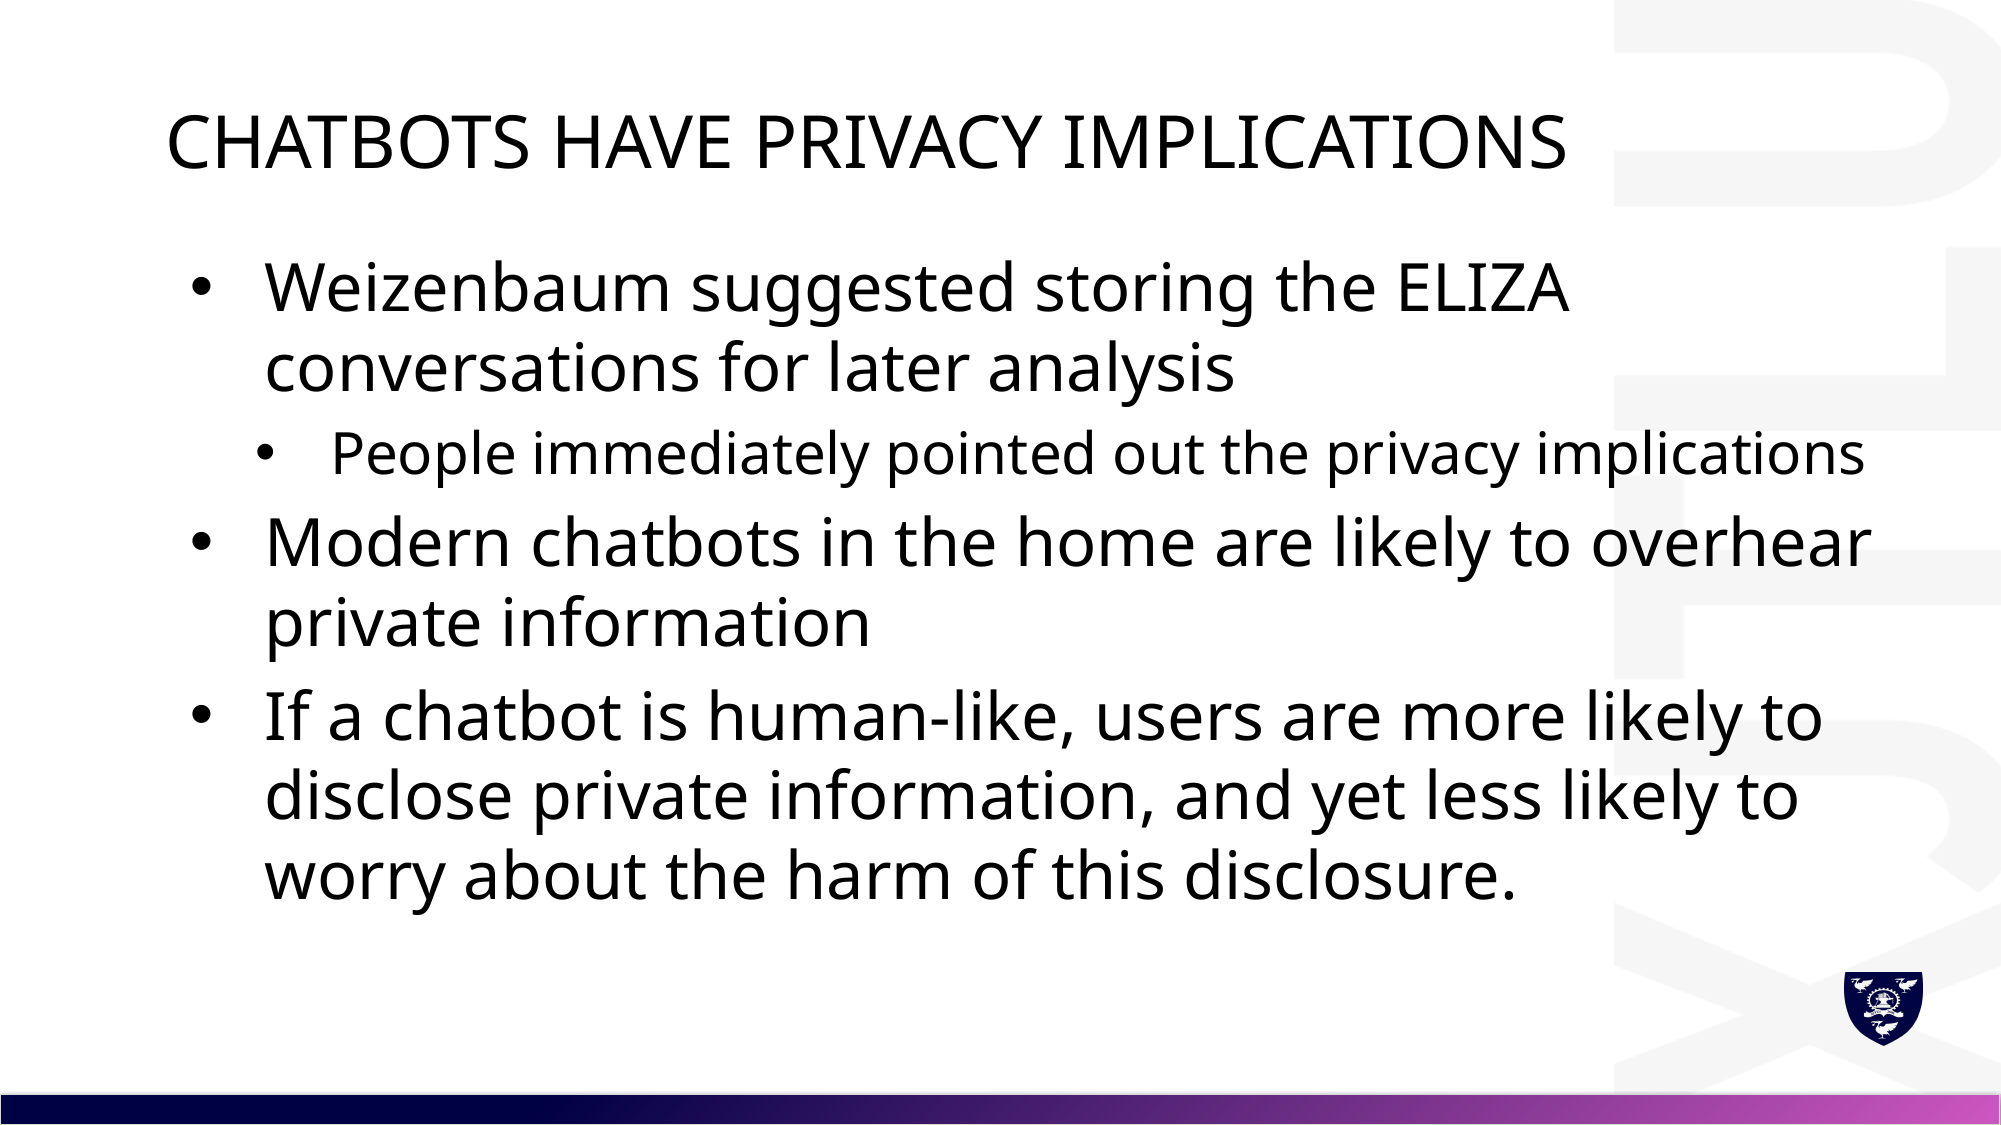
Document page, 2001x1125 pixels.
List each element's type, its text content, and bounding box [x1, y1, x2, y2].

title Chatbots have privacy implications [150, 87, 1920, 192]
list Weizenbaum suggested storing the ELIZA conversations for later analysis People immediately pointed out the privacy implications Modern chatbots in the home are likely to overhear private information If a chatbot is human-like, users are more likely to disclose private information, and yet less likely to worry about the harm of this disclosure. [174, 237, 1945, 1050]
